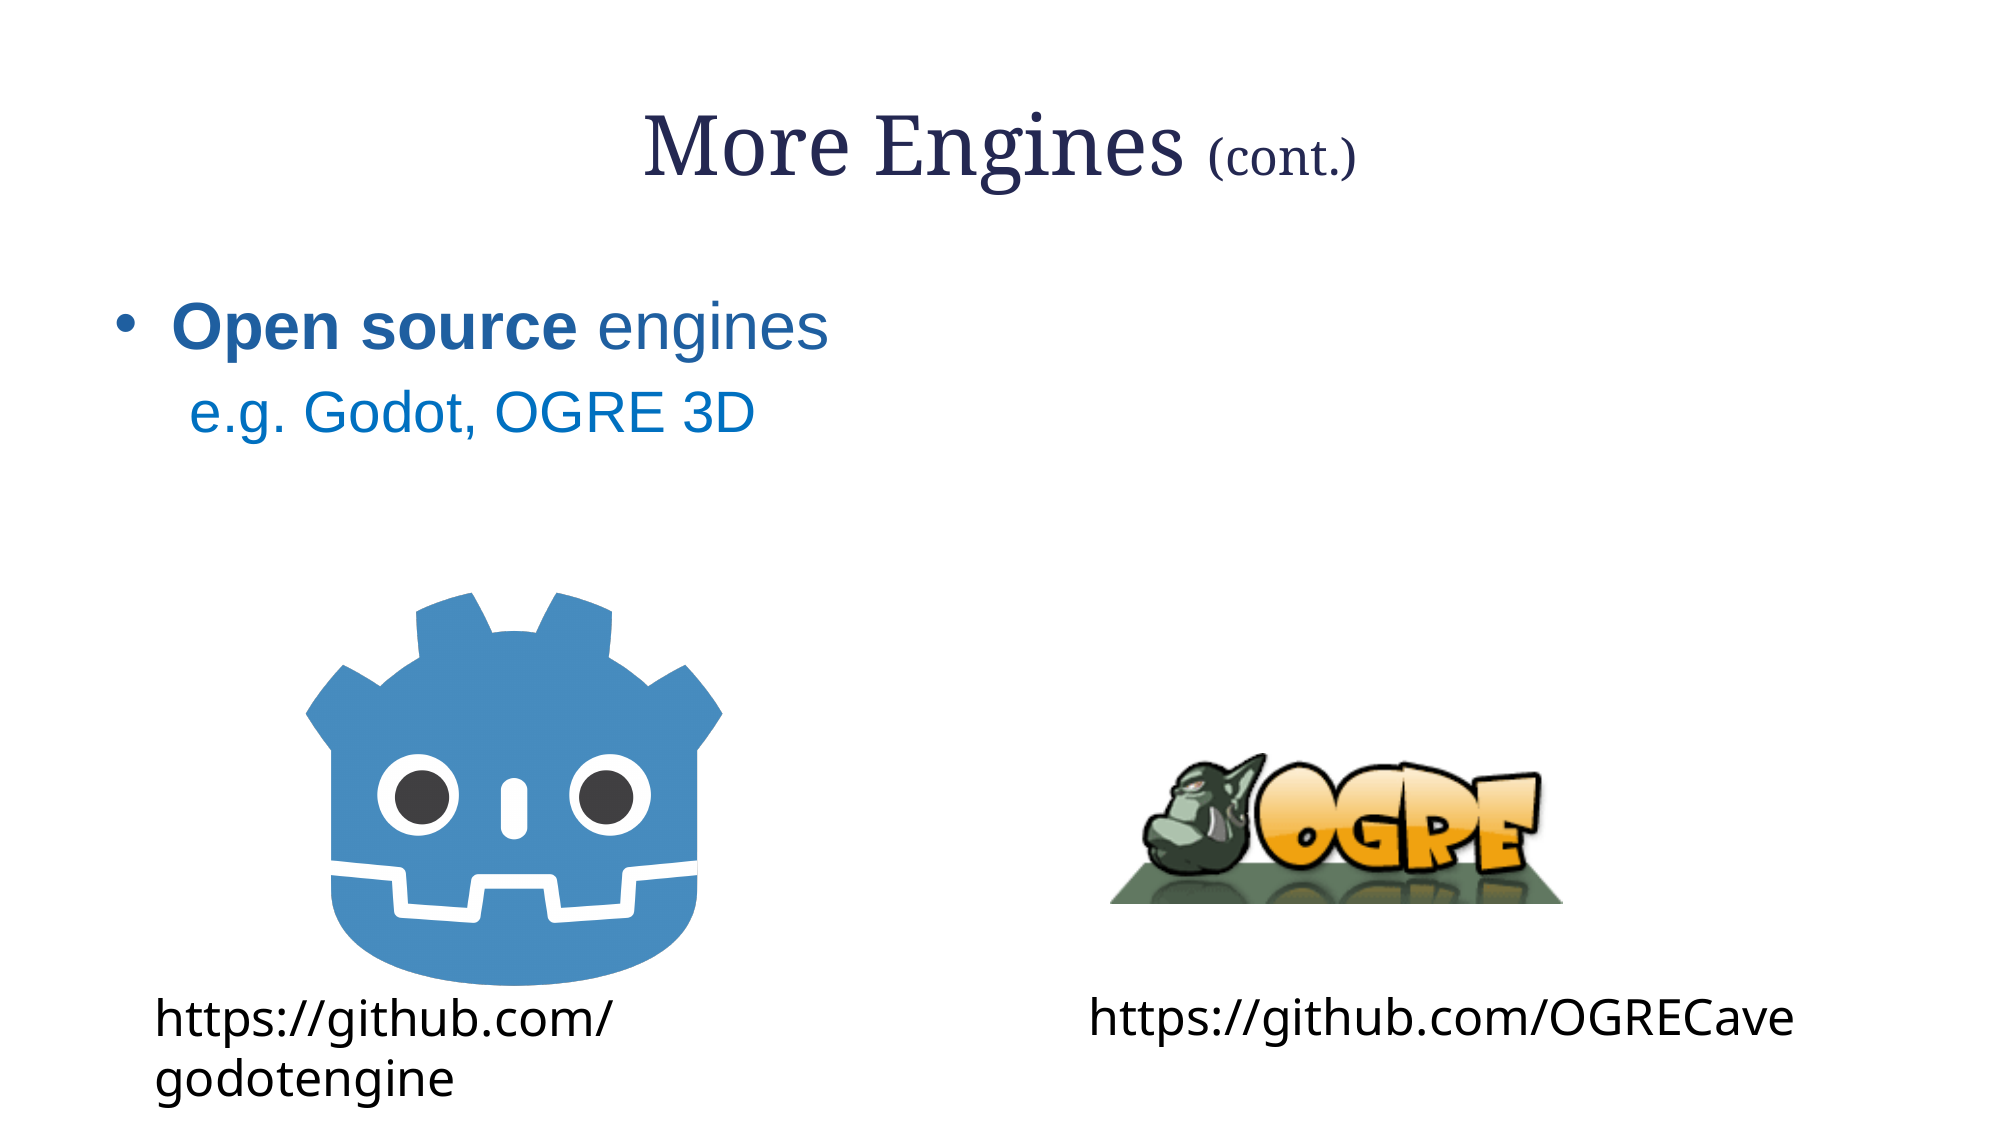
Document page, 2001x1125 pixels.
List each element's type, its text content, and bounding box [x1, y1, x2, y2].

picture [1110, 752, 1563, 904]
text_box https://github.com/godotengine [139, 979, 890, 1115]
title More Engines (cont.) [99, 0, 1900, 200]
list Open source engines e.g. Godot, OGRE 3D [99, 275, 1675, 981]
text_box https://github.com/OGRECave [1074, 977, 1825, 1053]
picture [284, 558, 745, 1018]
